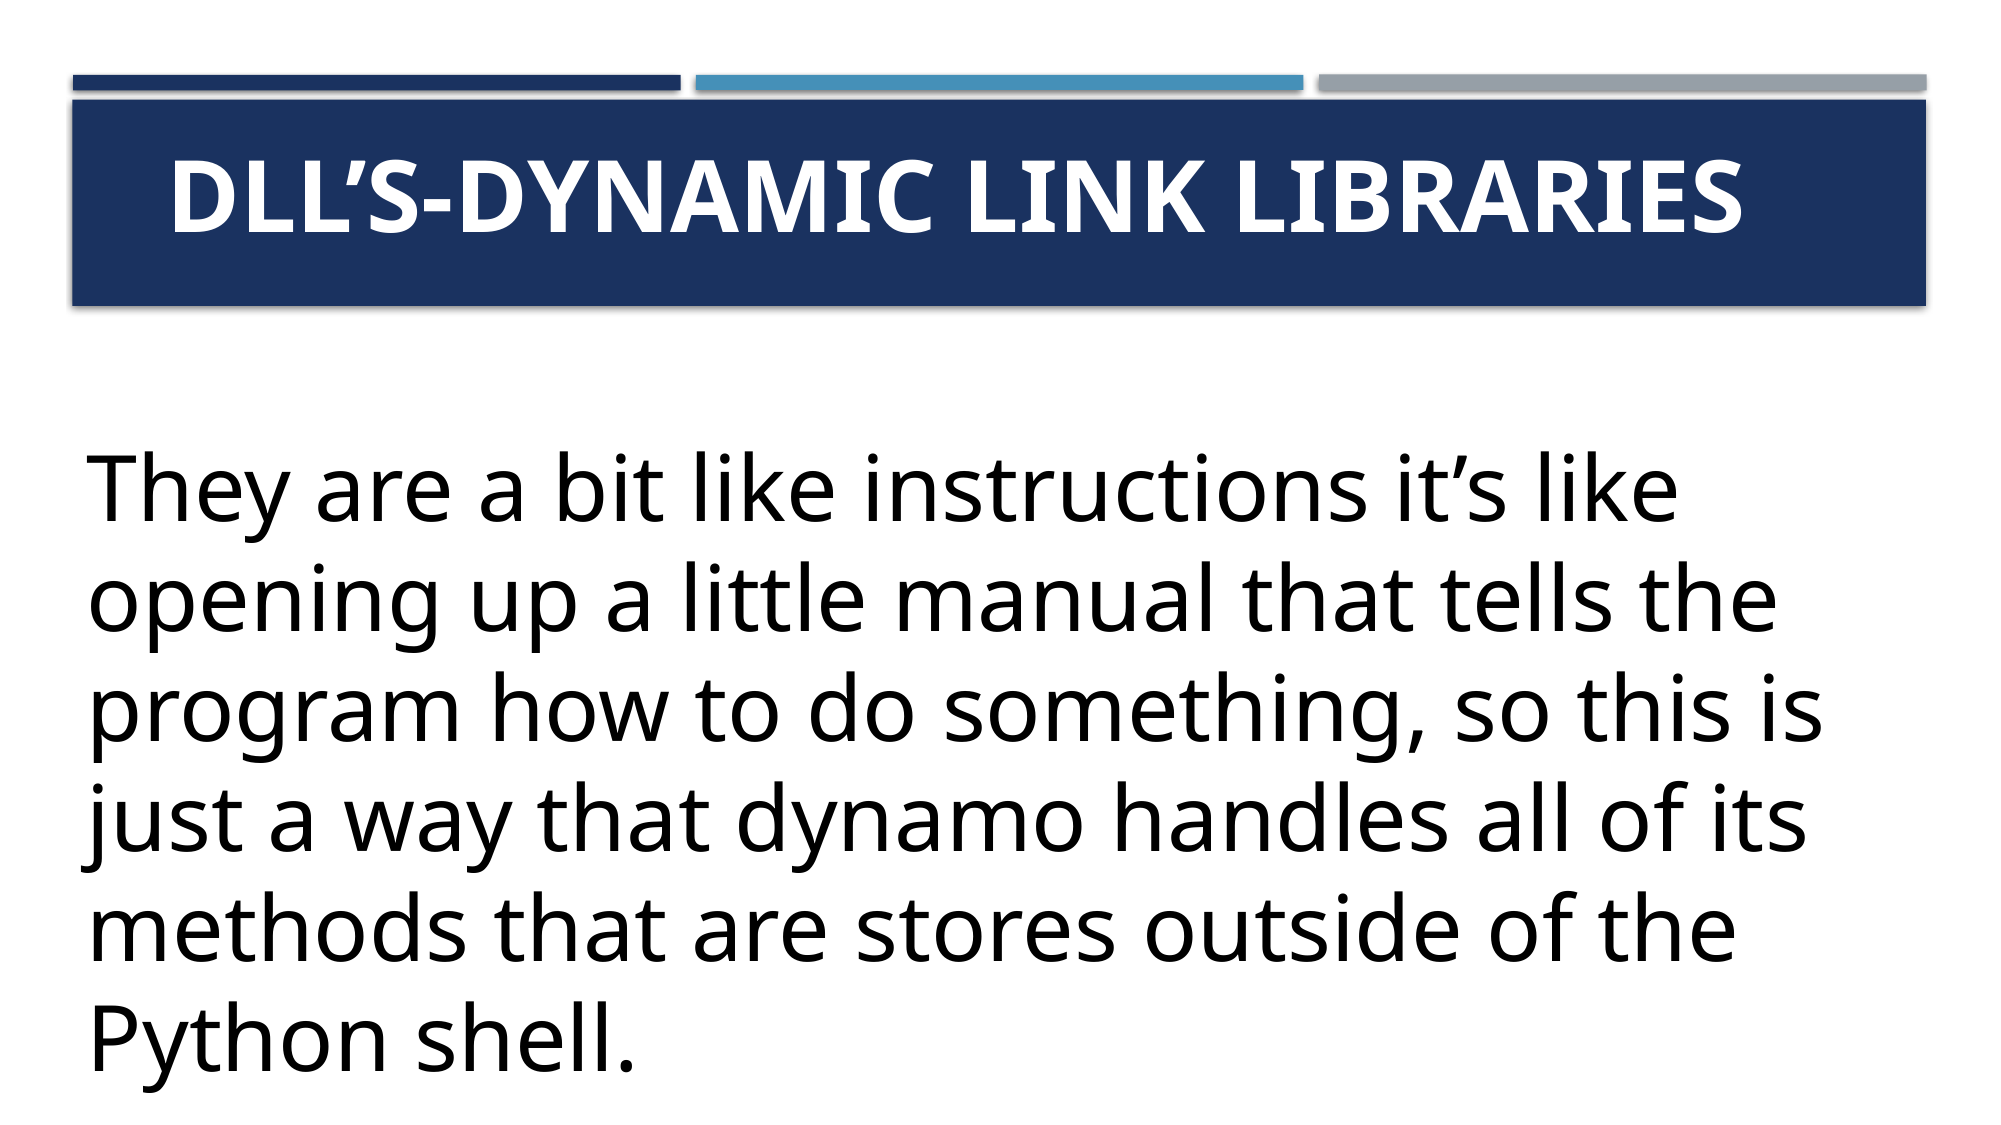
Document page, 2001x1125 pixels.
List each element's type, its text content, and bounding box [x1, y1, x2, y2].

text_box They are a bit like instructions it’s like opening up a little manual that tells the program how to do something, so this is just a way that dynamo handles all of its methods that are stores outside of the Python shell. [72, 422, 2000, 1098]
title Dll’s-Dynamic link libraries [151, 131, 1849, 260]
